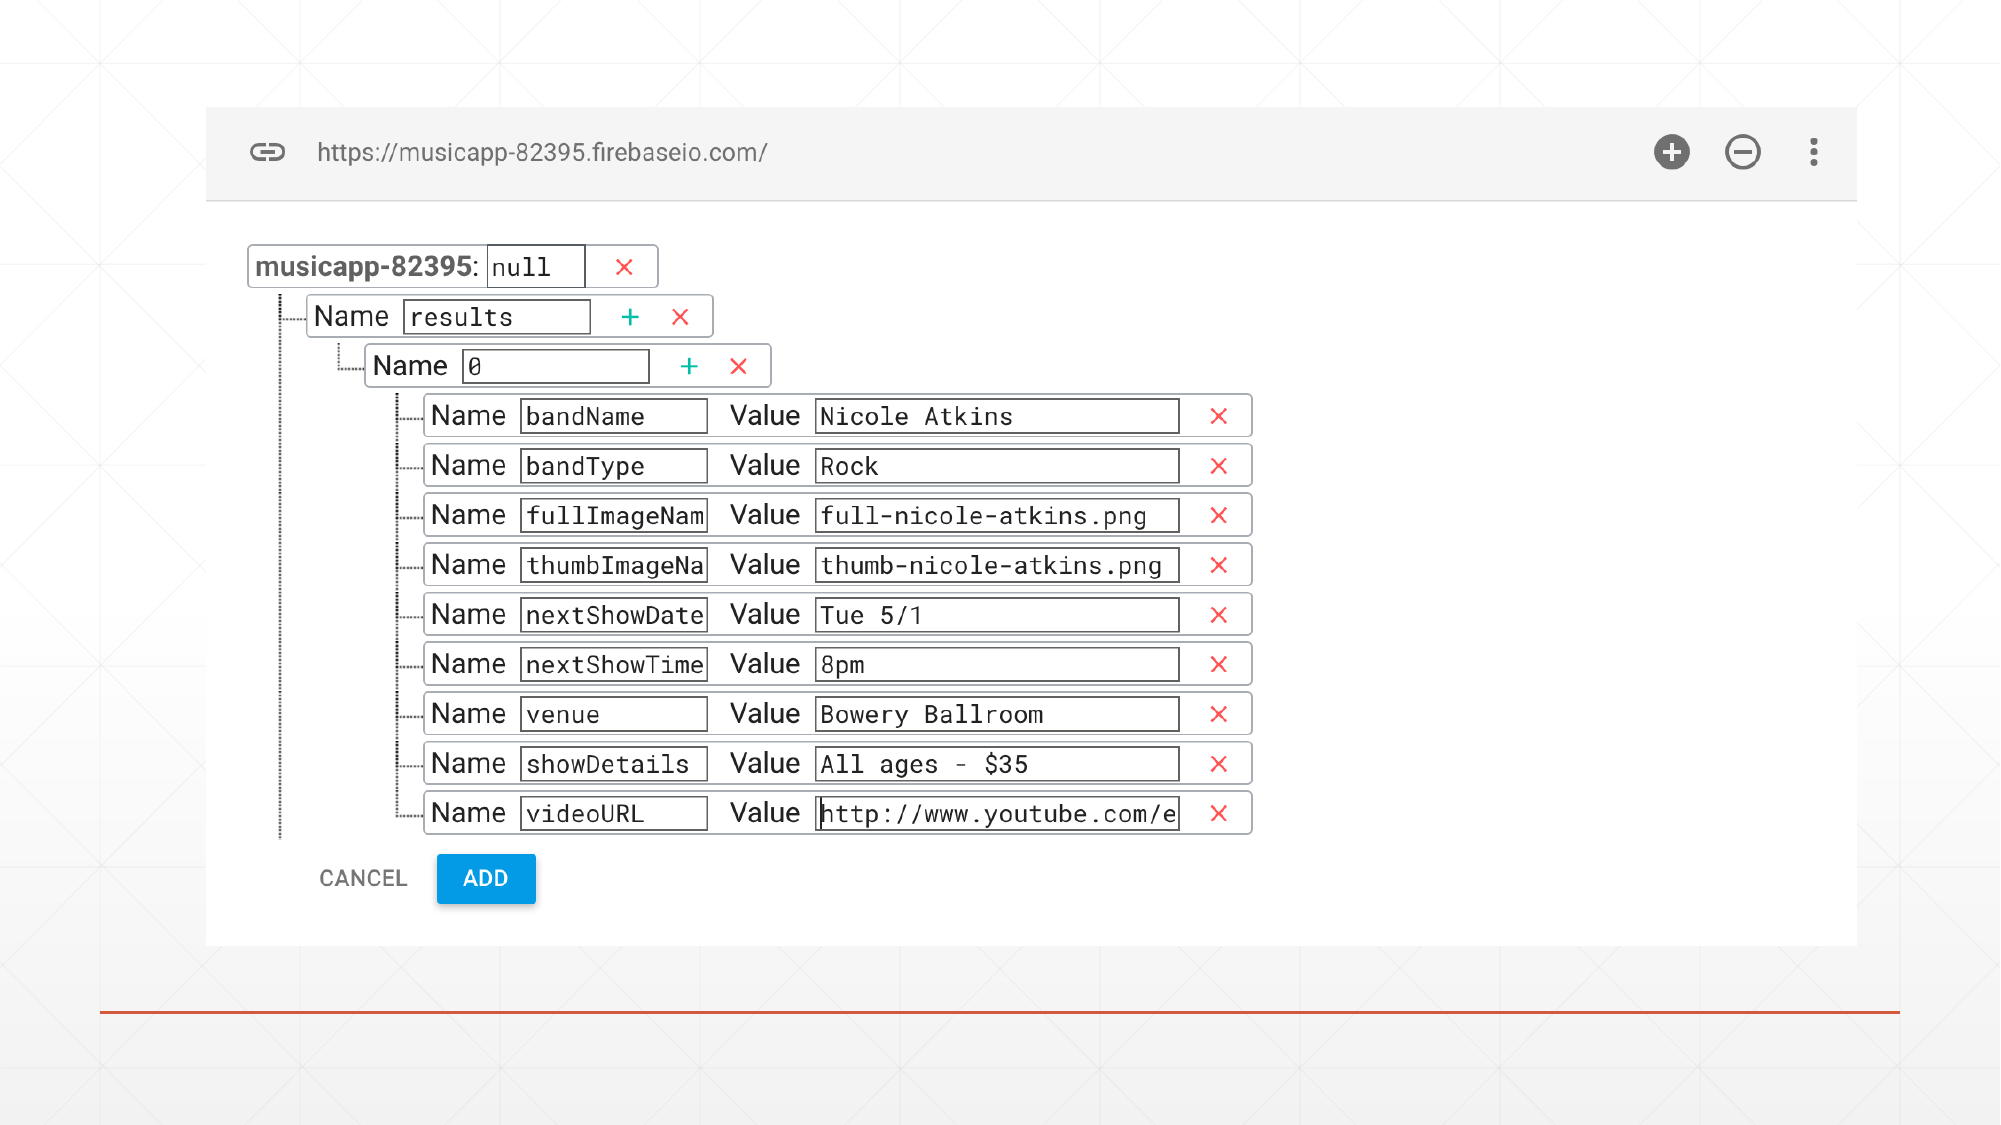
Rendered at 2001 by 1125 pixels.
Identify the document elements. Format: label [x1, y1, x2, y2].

picture [206, 107, 1857, 947]
